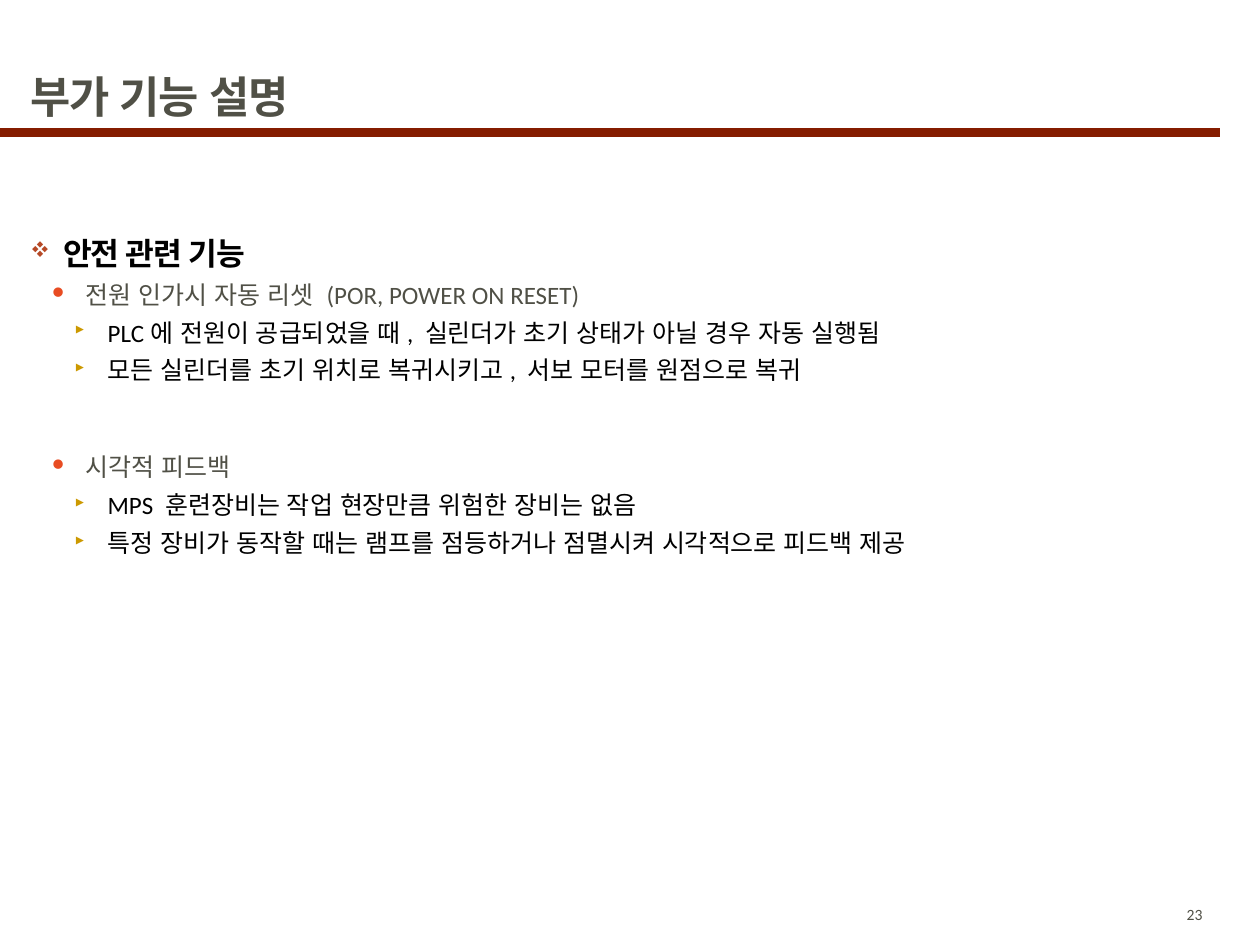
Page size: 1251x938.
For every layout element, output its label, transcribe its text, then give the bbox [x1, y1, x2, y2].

list 안전 관련 기능 전원 인가시 자동 리셋 (POR, POWER ON RESET) PLC에 전원이 공급되었을 때, 실린더가 초기 상태가 아닐 경우 자동 실행됨 모든 실린더를 초기 위치로 복귀시키고, 서보 모터를 원점으로 복귀 시각적 피드백 MPS 훈련장비는 작업 현장만큼 위험한 장비는 없음 특정 장비가 동작할 때는 램프를 점등하거나 점멸시켜 시각적으로 피드백 제공 [30, 234, 1220, 821]
slide_number 23 [900, 901, 1203, 938]
title 부가 기능 설명 [30, 14, 1220, 129]
